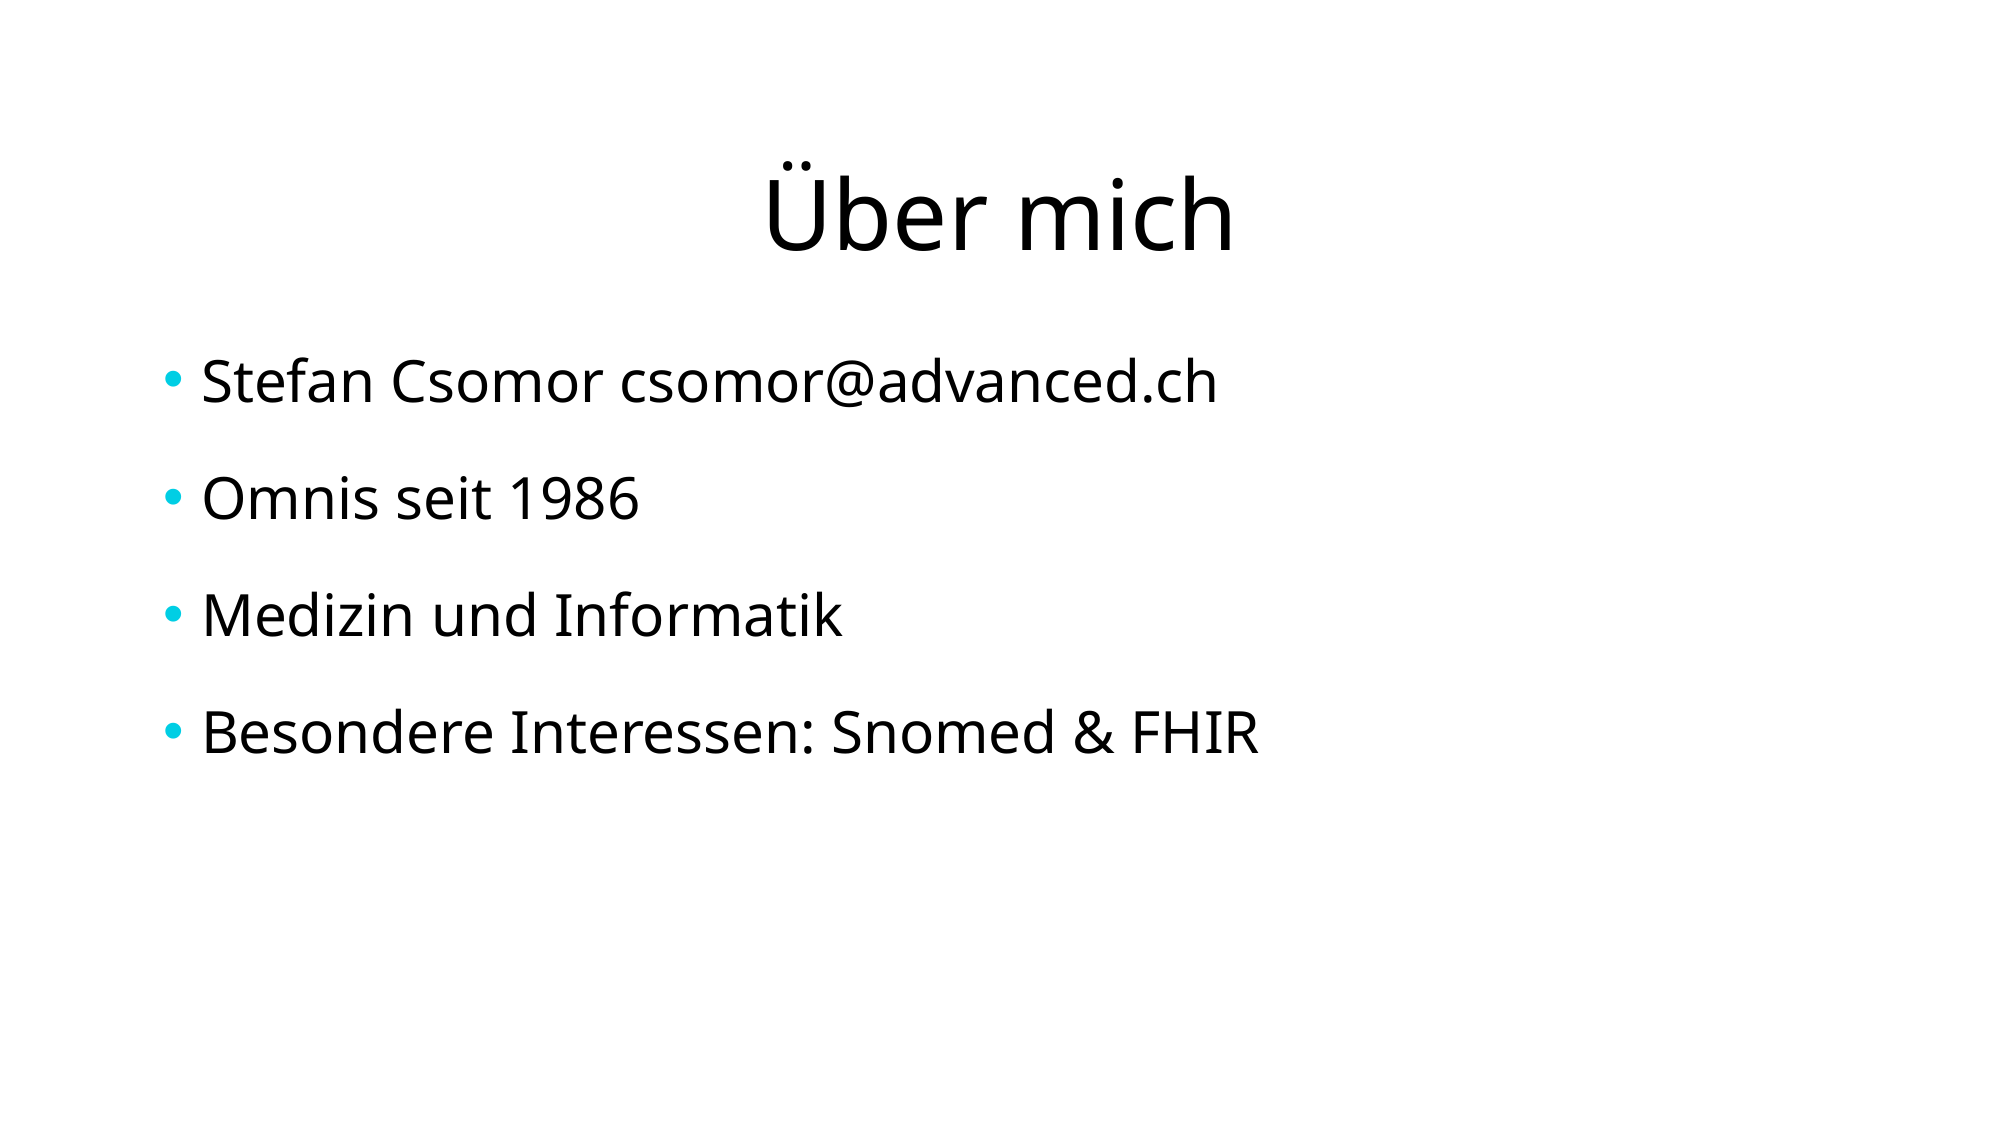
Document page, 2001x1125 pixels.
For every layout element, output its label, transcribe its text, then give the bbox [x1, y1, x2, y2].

title Über mich [62, 62, 1938, 280]
list Stefan Csomor csomor@advanced.ch Omnis seit 1986 Medizin und Informatik Besondere Interessen: Snomed & FHIR [148, 301, 1852, 942]
